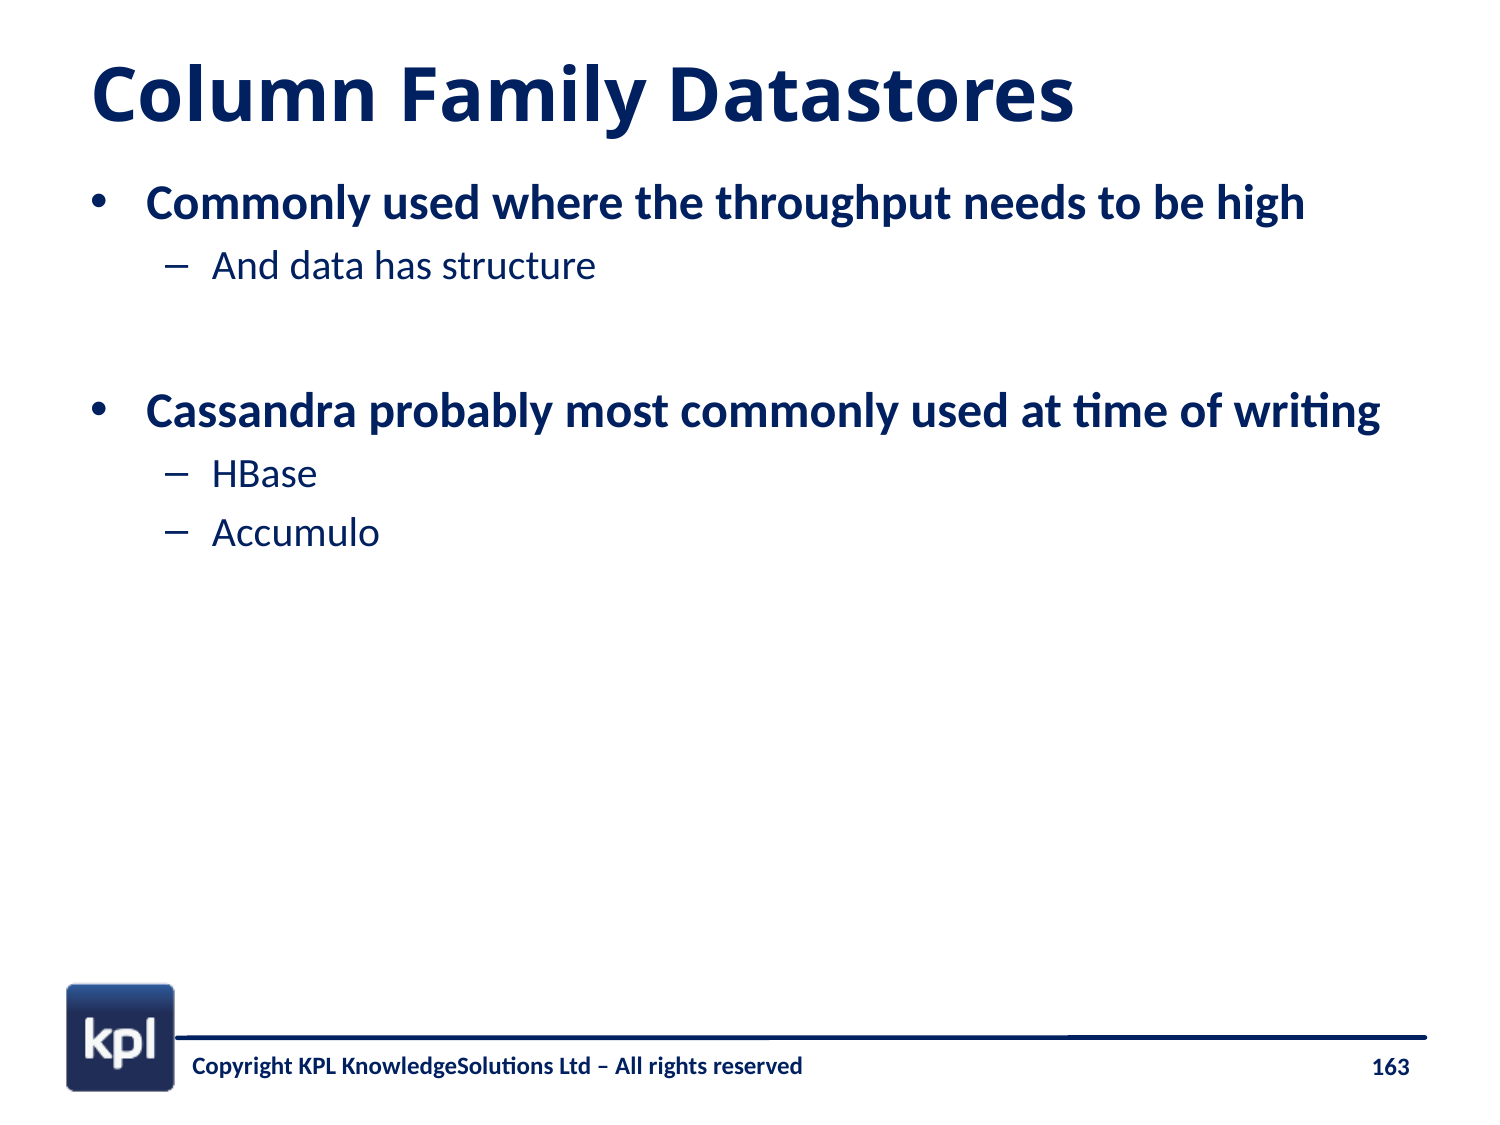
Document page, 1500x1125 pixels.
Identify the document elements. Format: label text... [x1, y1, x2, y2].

footer Copyright KPL KnowledgeSolutions Ltd – All rights reserved [177, 1050, 963, 1110]
picture [62, 980, 178, 1095]
list Commonly used where the throughput needs to be high And data has structure Cassandra probably most commonly used at time of writing HBase Accumulo [75, 162, 1425, 1013]
slide_number 163 [987, 1042, 1425, 1103]
title Column Family Datastores [75, 45, 1471, 138]
